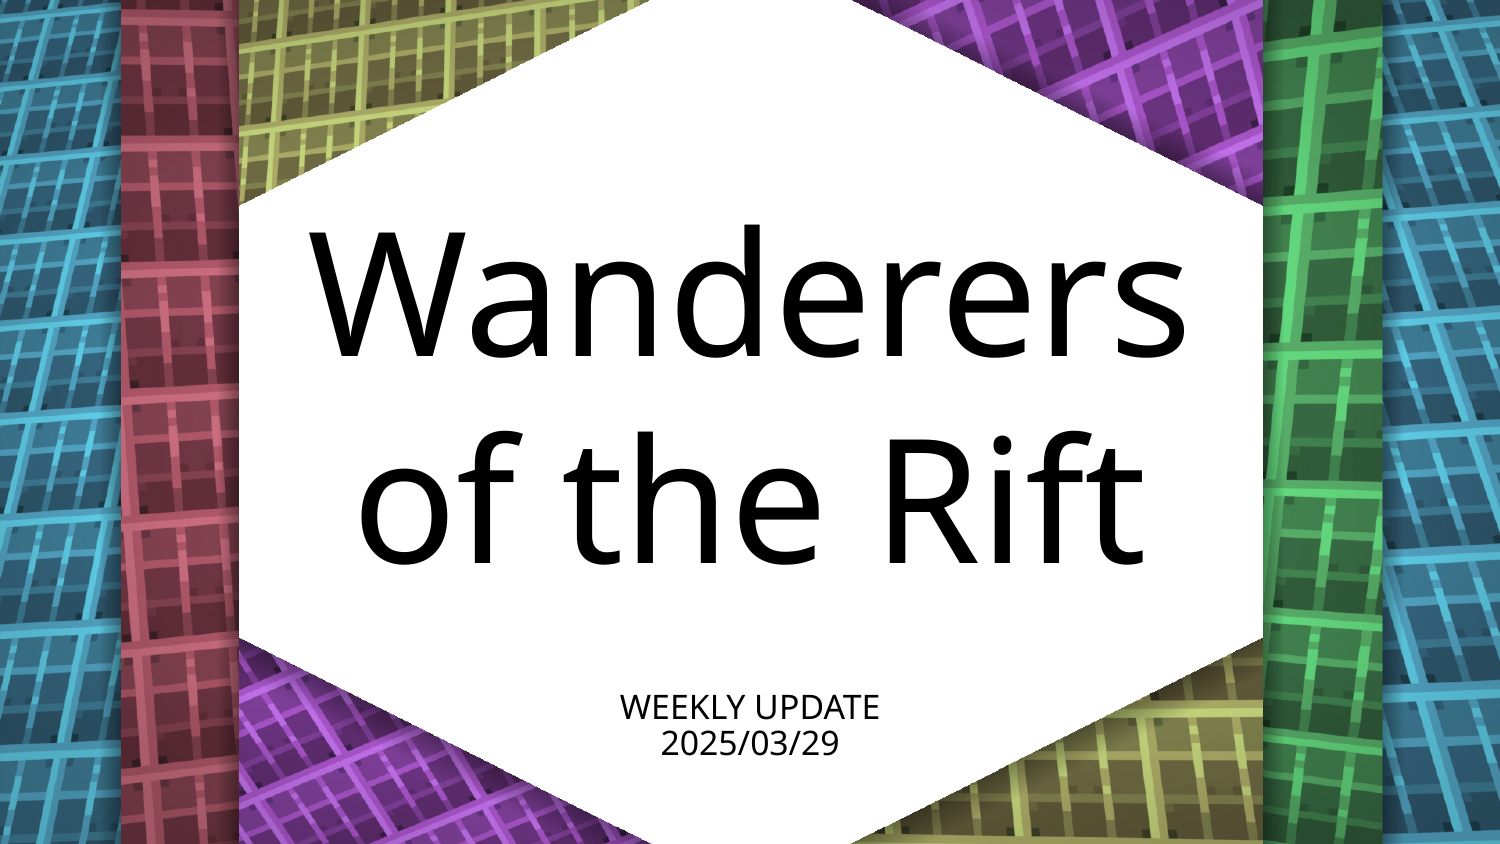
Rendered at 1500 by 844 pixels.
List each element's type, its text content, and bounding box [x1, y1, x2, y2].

title Wanderers of the Rift [238, 230, 1262, 614]
text_box WEEKLY UPDATE 2025/03/29 [515, 682, 985, 771]
picture [0, 0, 1500, 844]
